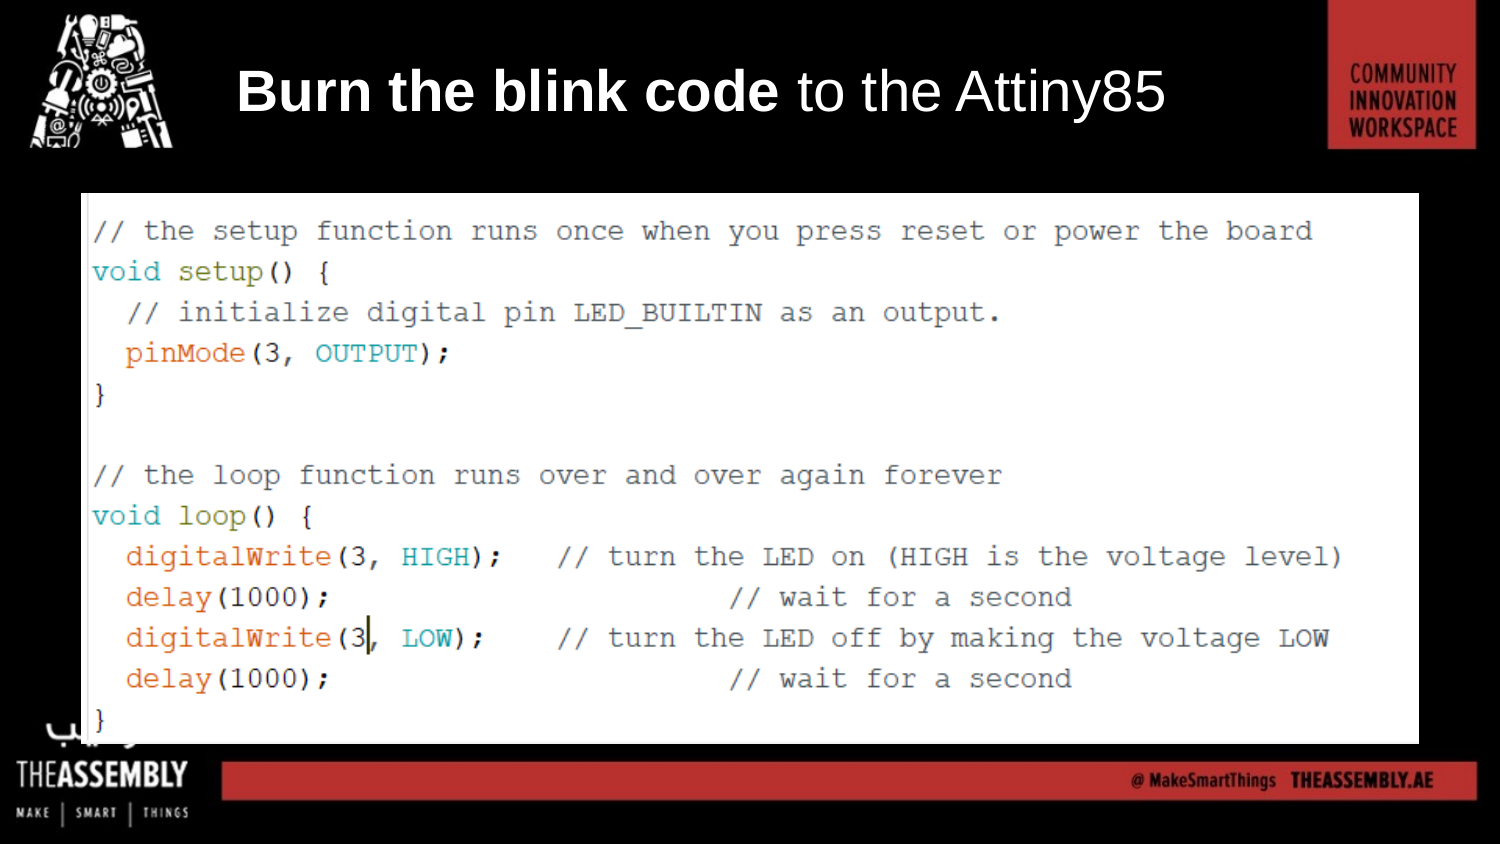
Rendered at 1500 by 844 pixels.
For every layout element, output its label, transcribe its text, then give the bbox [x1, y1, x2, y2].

list Burn the blink code to the Attiny85 [221, 7, 1358, 191]
picture [0, 0, 1500, 844]
